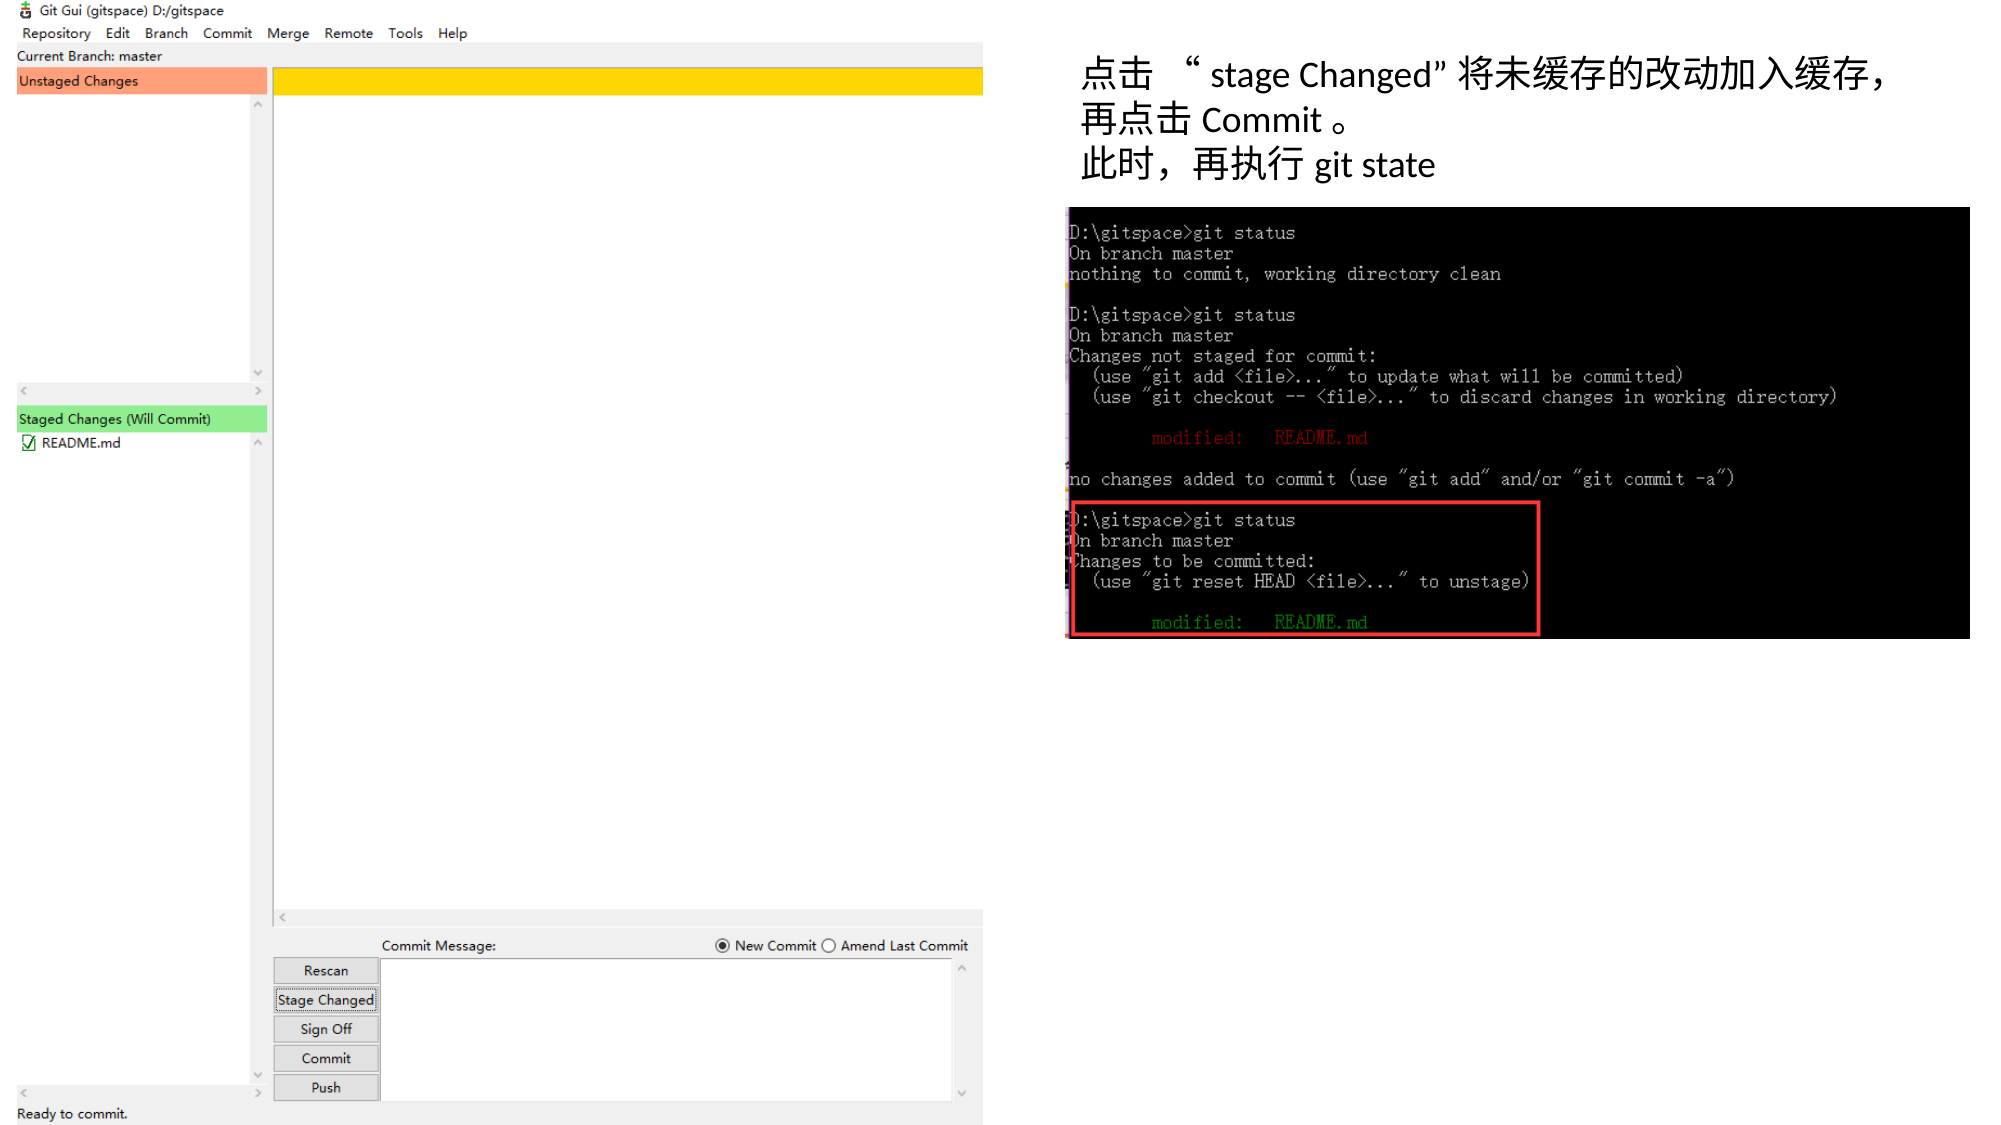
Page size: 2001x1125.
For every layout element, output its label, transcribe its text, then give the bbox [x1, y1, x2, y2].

picture [1065, 207, 1970, 639]
picture [17, 0, 983, 1125]
text_box 点击 “stage Changed”将未缓存的改动加入缓存，再点击Commit。 此时，再执行git state [1065, 42, 1909, 193]
